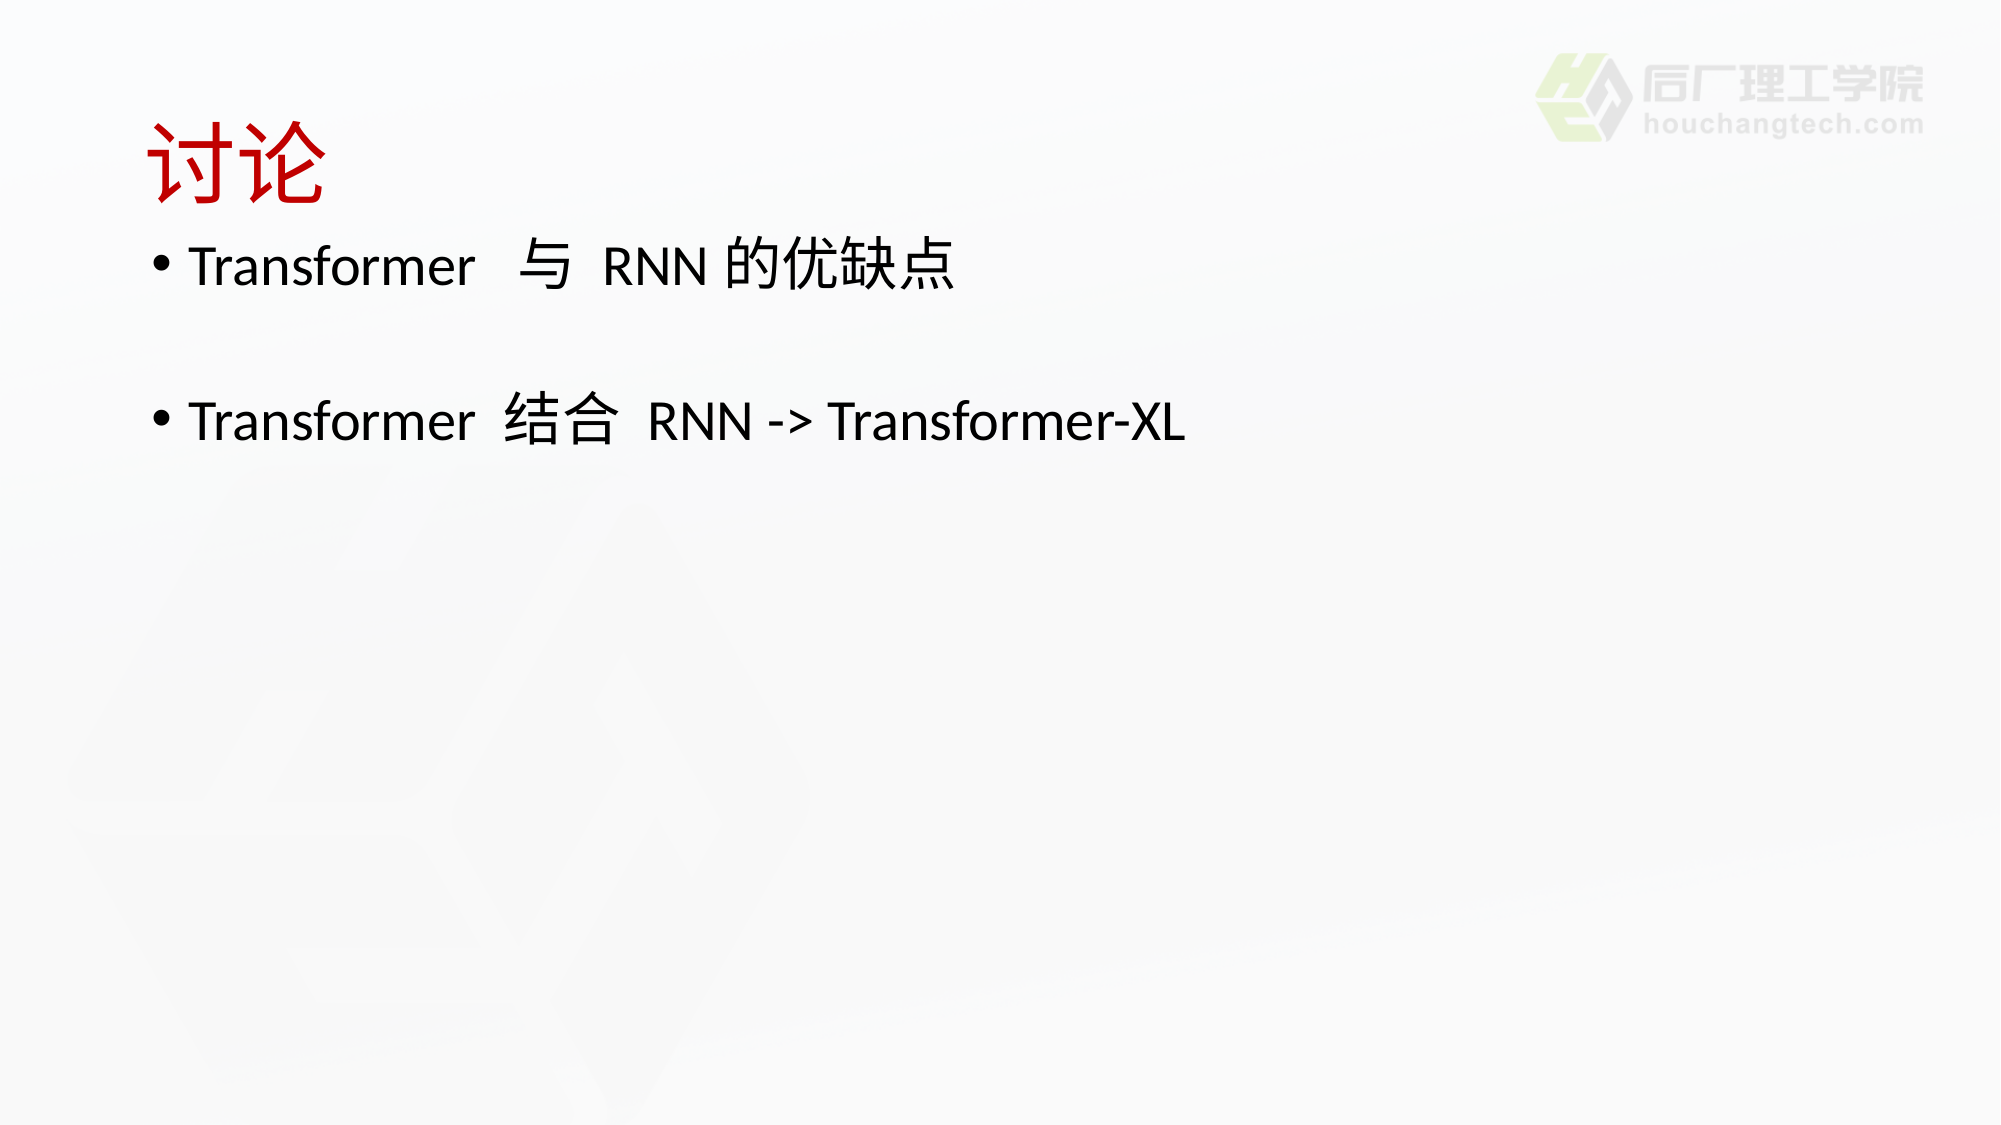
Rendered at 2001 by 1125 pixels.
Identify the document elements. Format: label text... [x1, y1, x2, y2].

title 讨论 [136, 59, 1863, 278]
list Transformer 与 RNN的优缺点 Transformer 结合 RNN -> Transformer-XL [143, 232, 1870, 1041]
